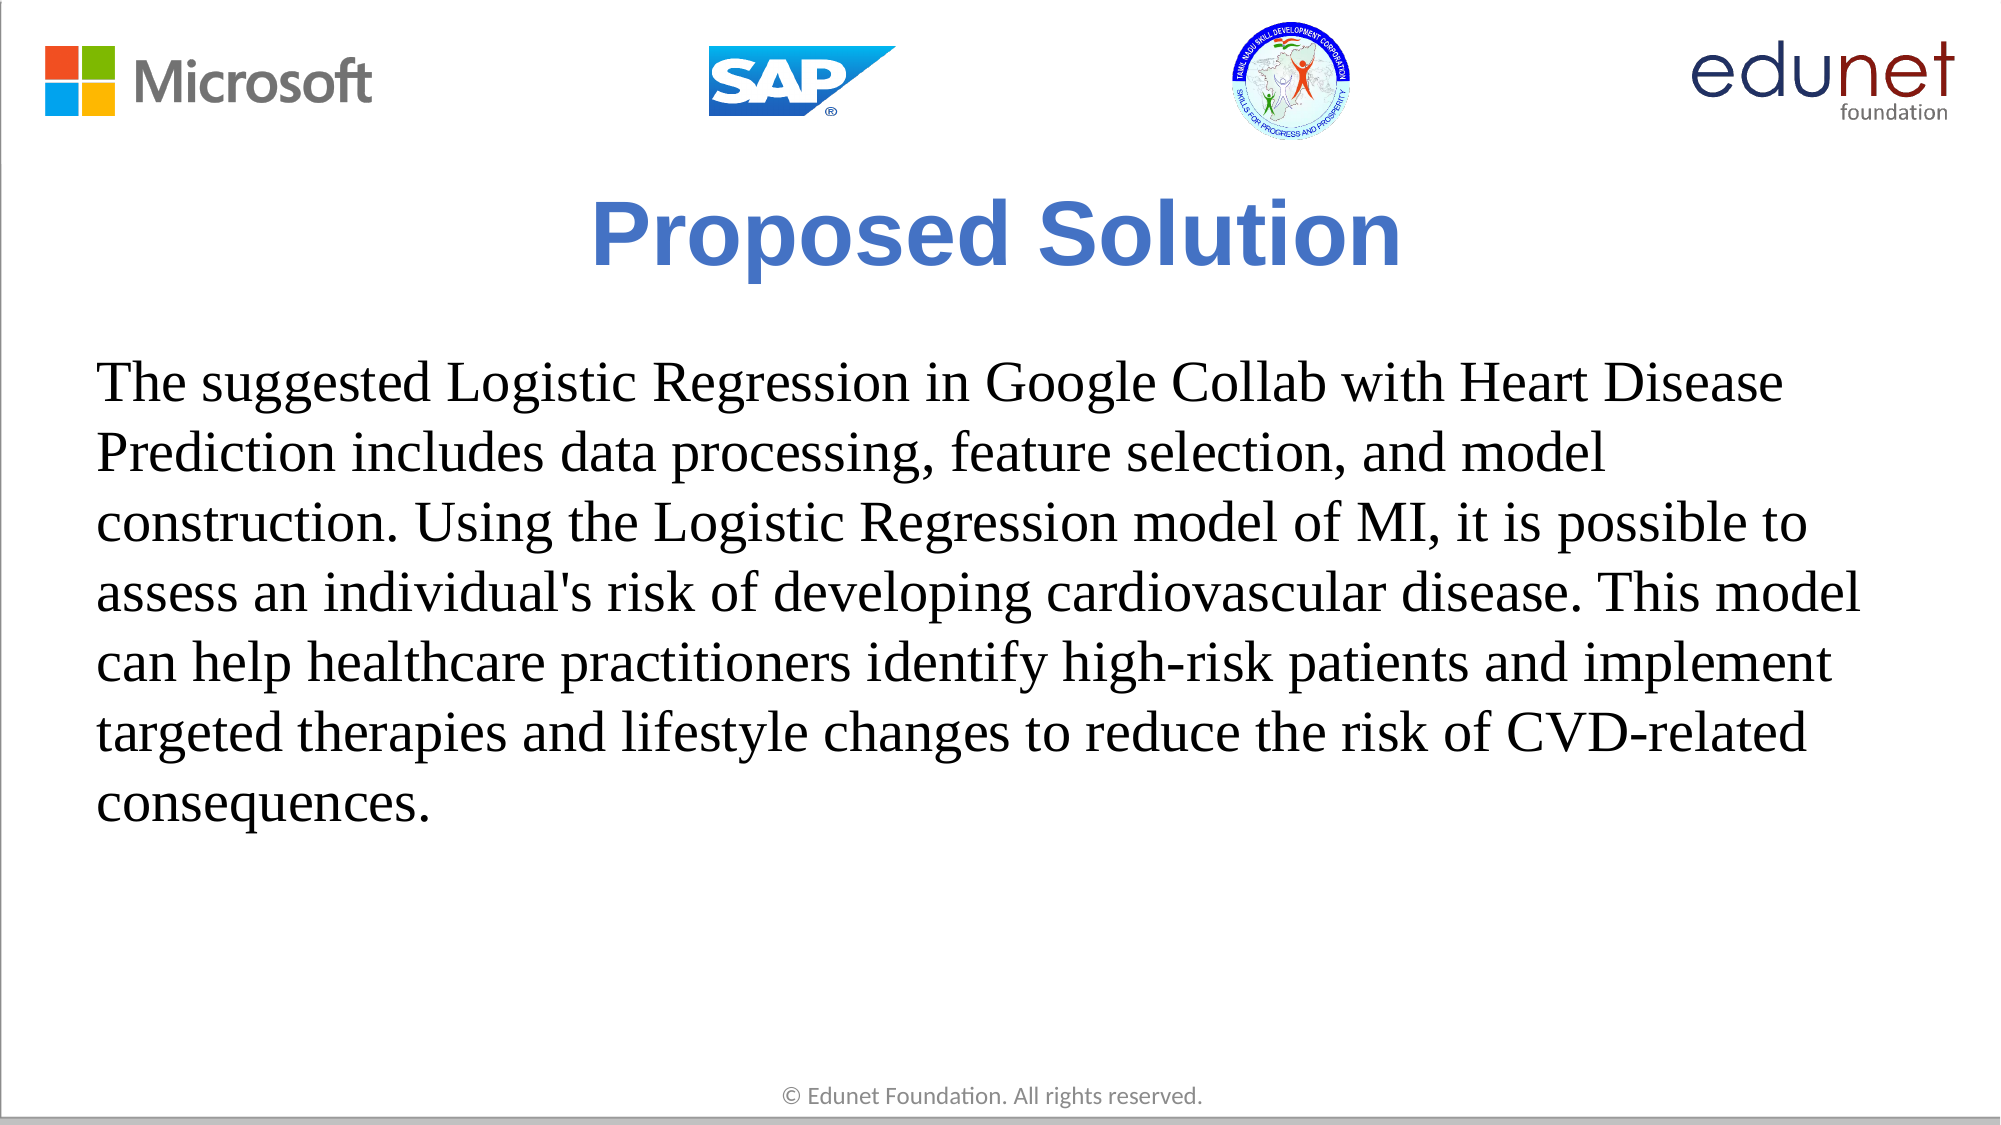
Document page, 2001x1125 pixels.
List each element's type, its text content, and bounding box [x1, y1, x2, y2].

picture [1232, 22, 1350, 140]
title Proposed Solution [247, 158, 1748, 277]
picture [0, 0, 2001, 1125]
subtitle The suggested Logistic Regression in Google Collab with Heart Disease Prediction includes data processing, feature selection, and model construction. Using the Logistic Regression model of MI, it is possible to assess an individual's risk of developing cardiovascular disease. This model can help healthcare practitioners identify high-risk patients and implement targeted therapies and lifestyle changes to reduce the risk of CVD-related consequences. [81, 277, 1918, 945]
picture [45, 46, 372, 116]
picture [709, 48, 896, 116]
footer © Edunet Foundation. All rights reserved. [655, 1065, 1331, 1125]
picture [1686, 37, 1957, 125]
